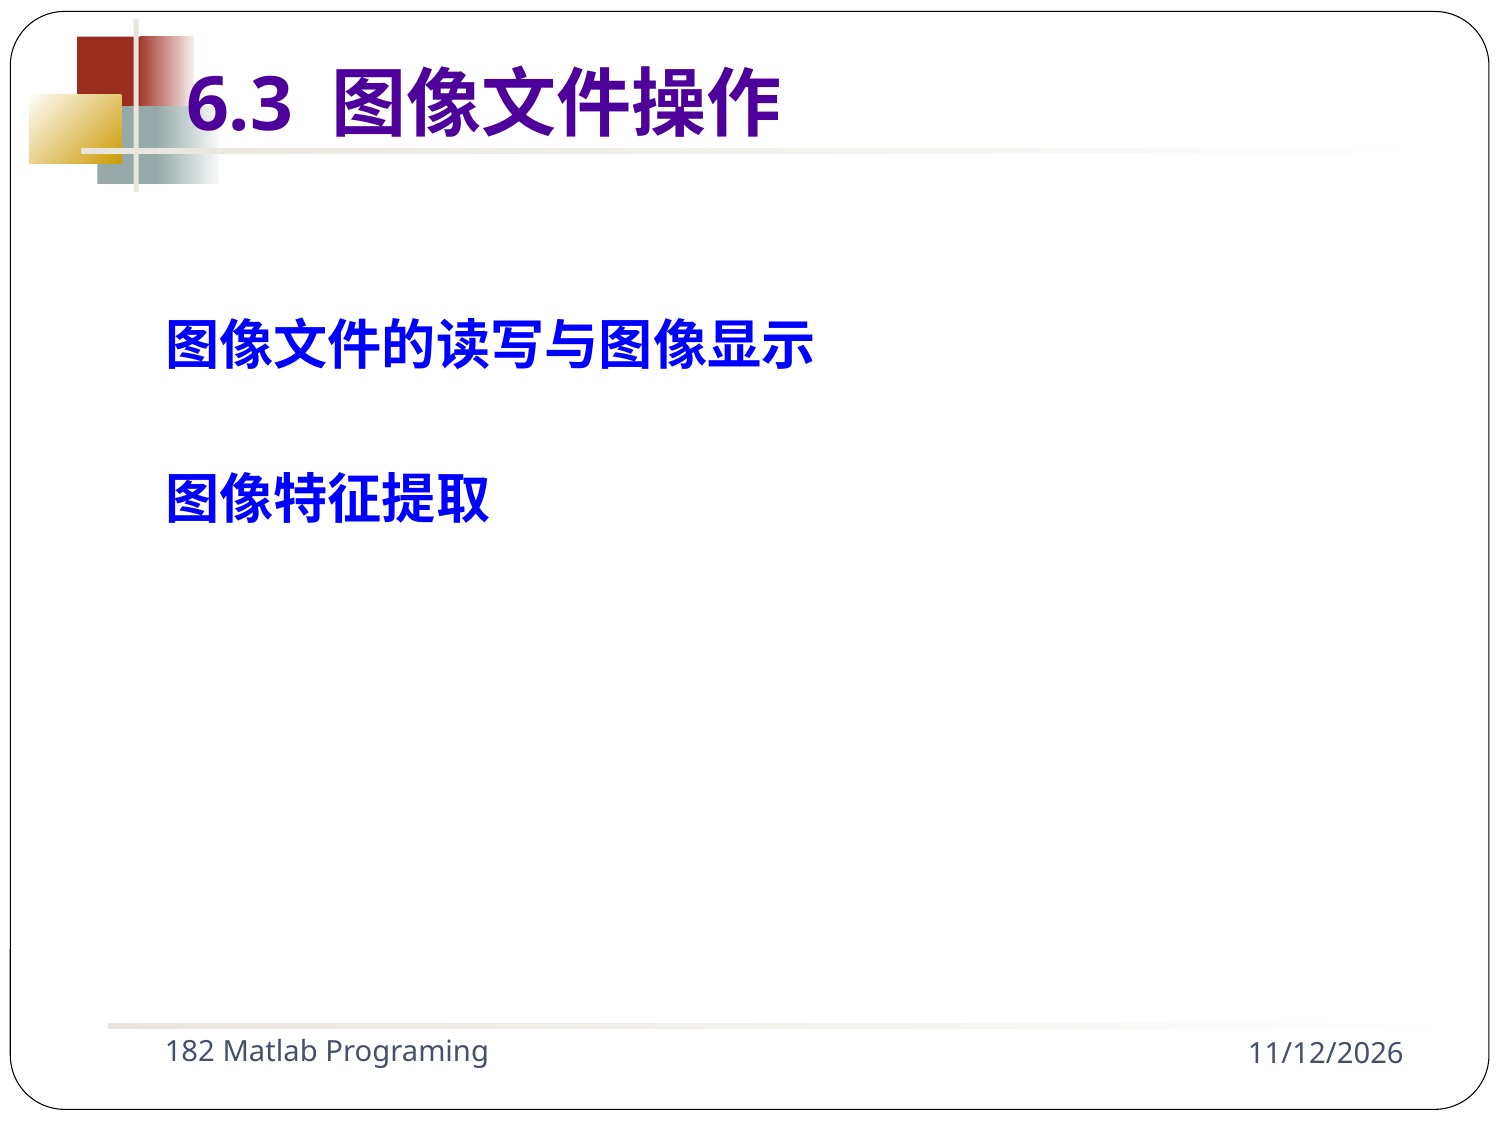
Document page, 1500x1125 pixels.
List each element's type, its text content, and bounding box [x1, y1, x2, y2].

title 6.3 图像文件操作视化 [170, 54, 1450, 161]
text_box 182 Matlab Programing [150, 1012, 800, 1088]
list 图像文件的读写与图像显示 图像特征提取 [149, 237, 1426, 988]
text_box [1012, 1015, 1419, 1094]
